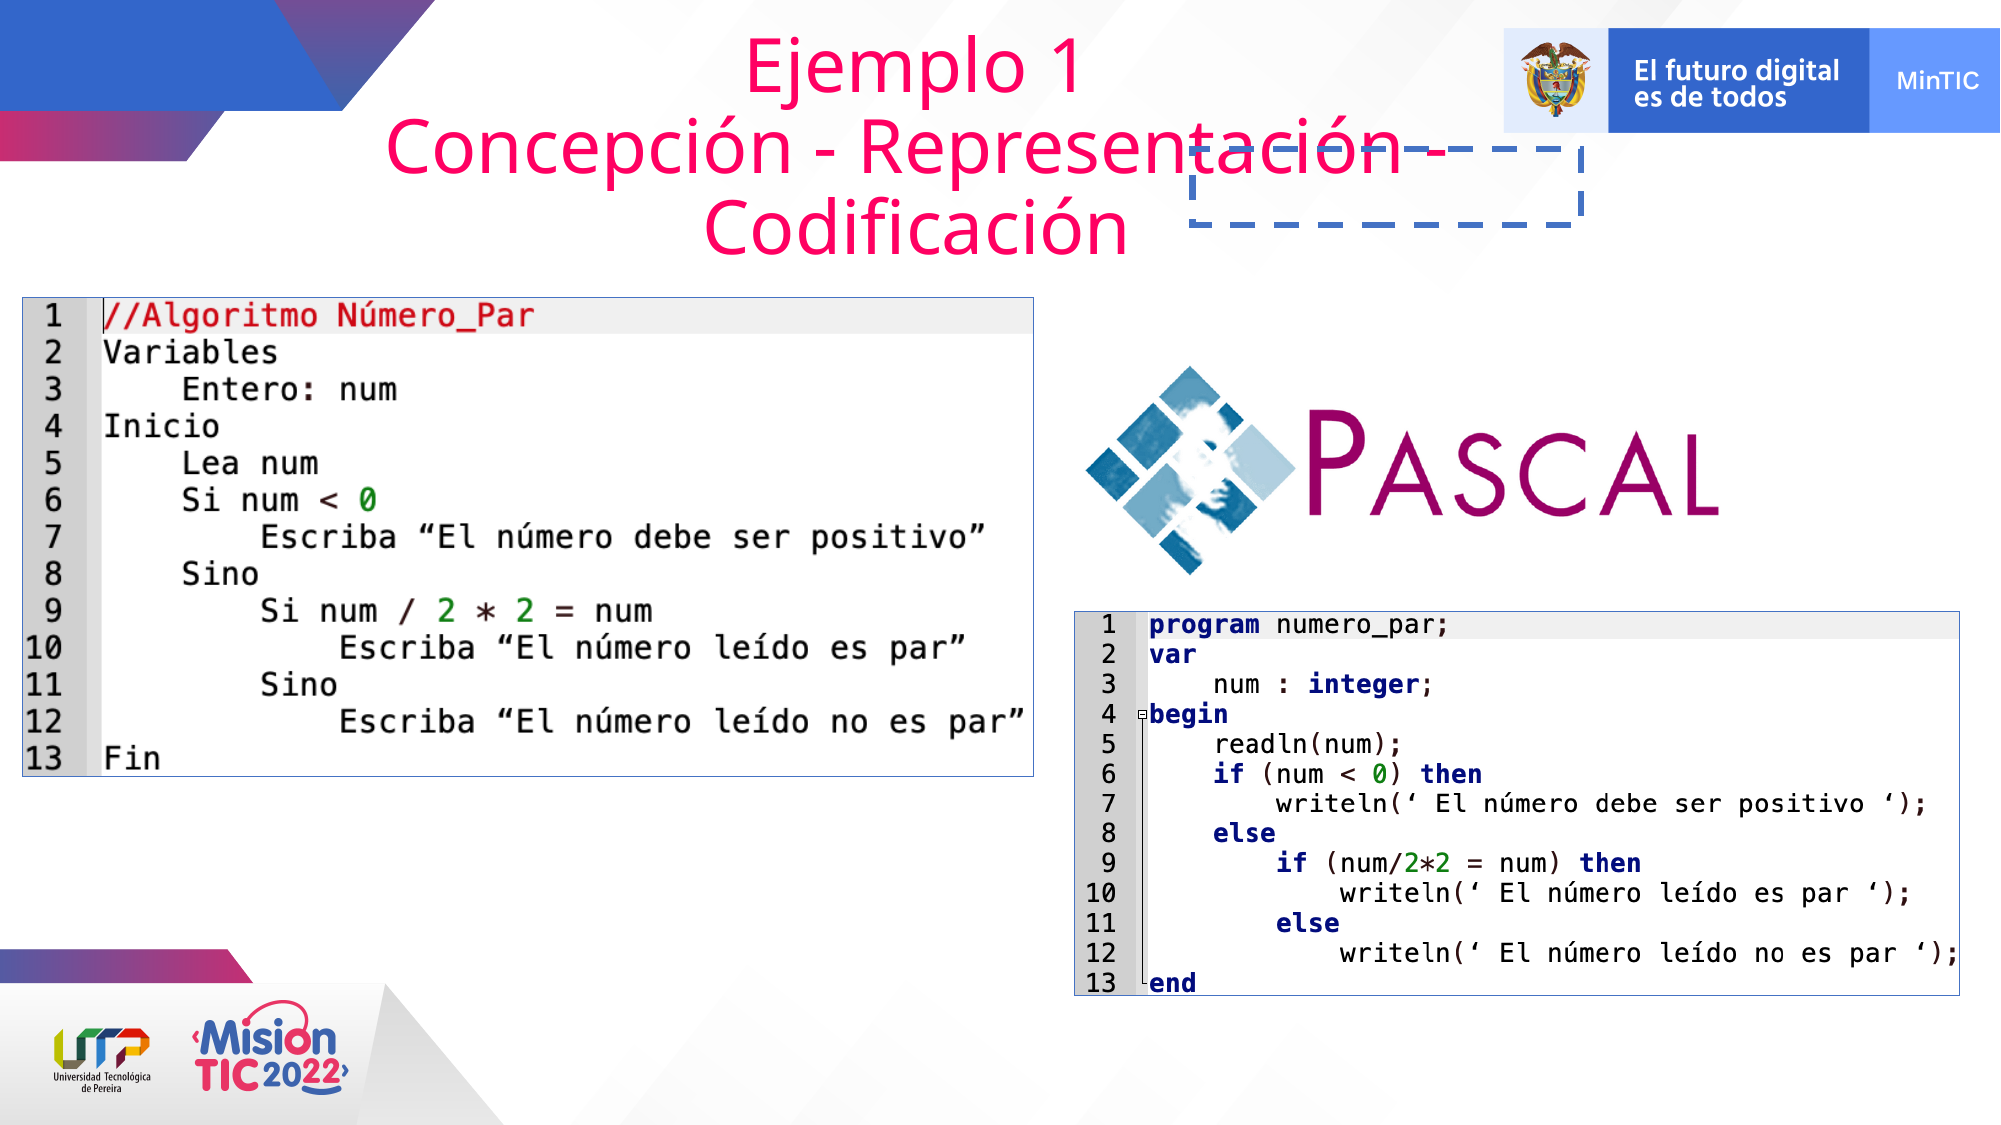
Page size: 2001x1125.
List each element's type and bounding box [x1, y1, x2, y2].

picture [0, 0, 2000, 1125]
list [22, 297, 1034, 777]
